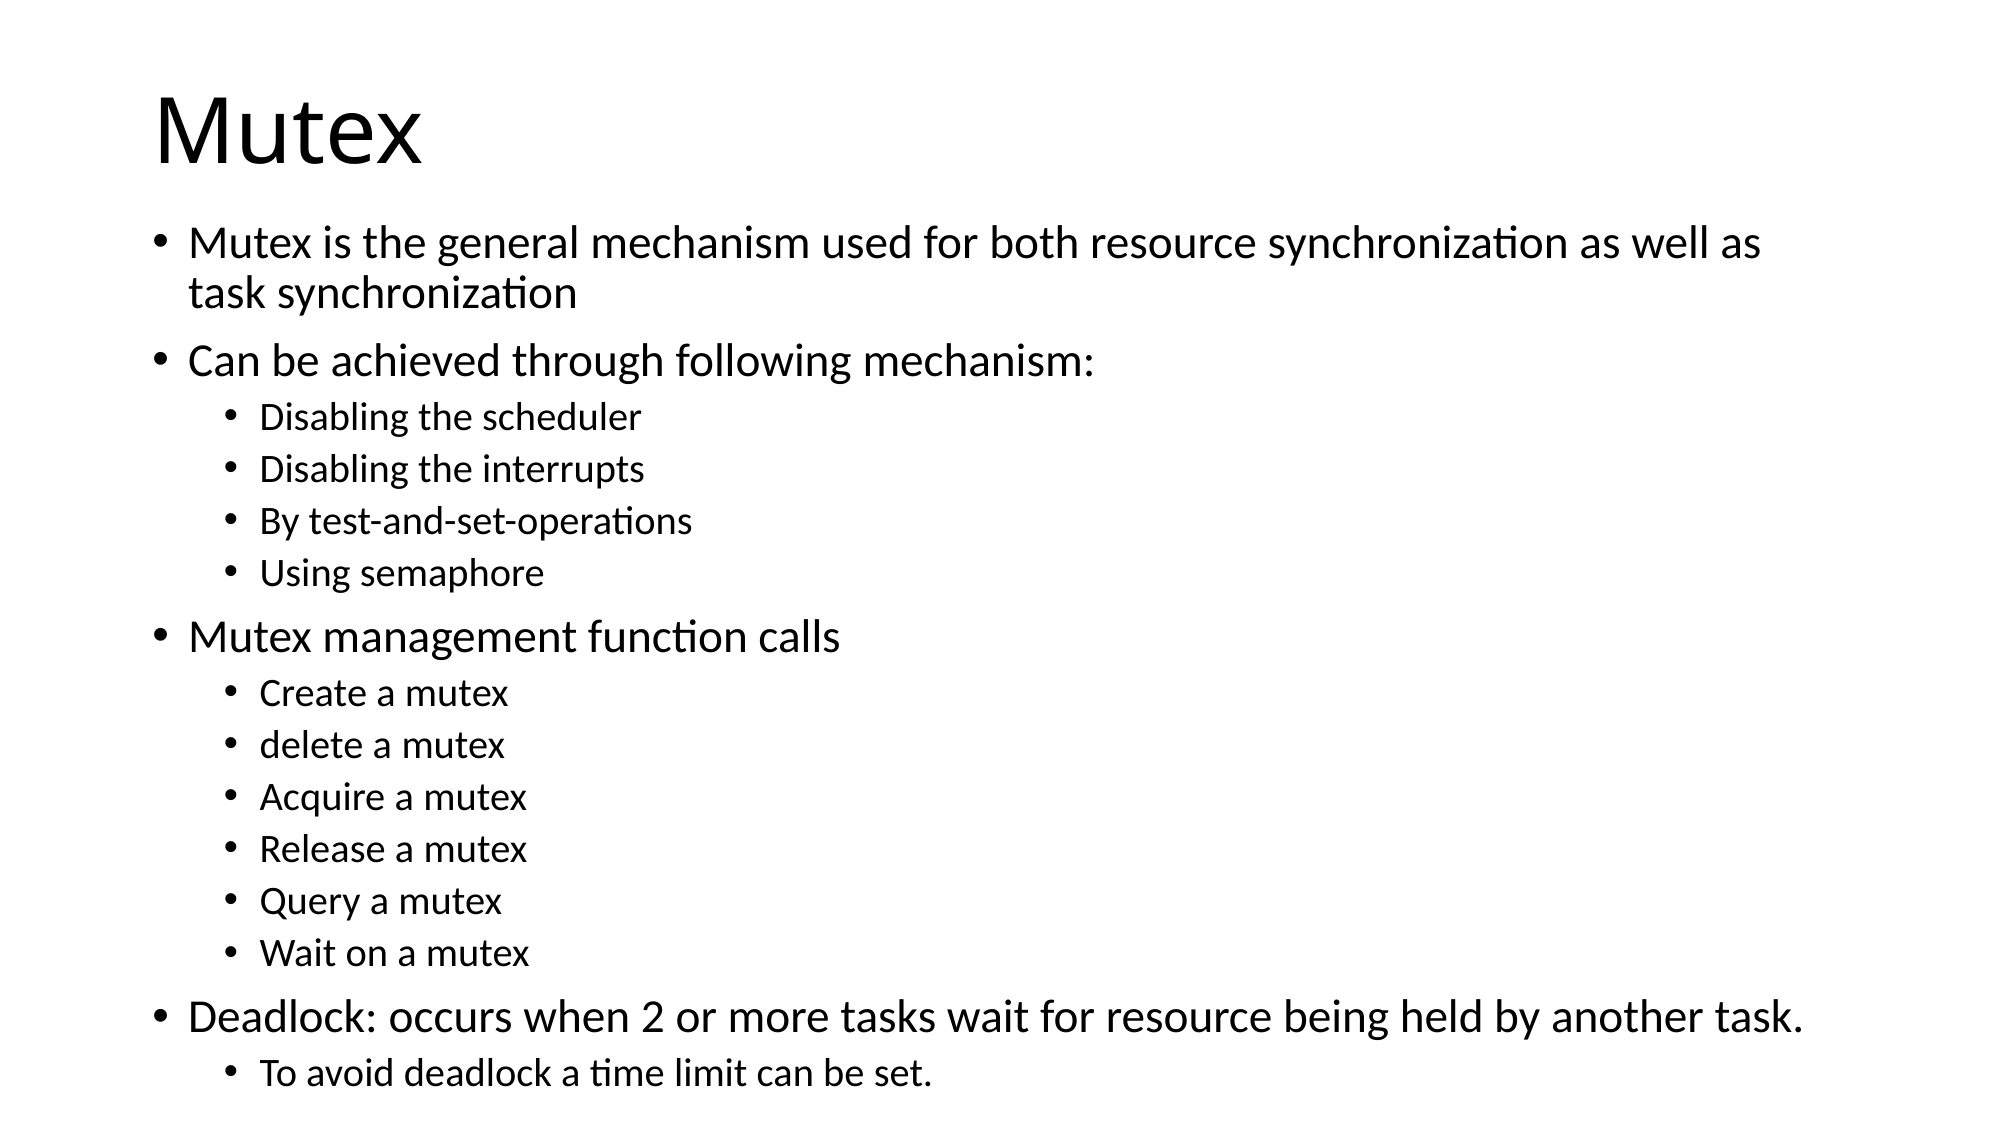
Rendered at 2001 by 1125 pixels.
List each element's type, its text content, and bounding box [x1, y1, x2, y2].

list Mutex is the general mechanism used for both resource synchronization as well as task synchronization Can be achieved through following mechanism: Disabling the scheduler Disabling the interrupts By test-and-set-operations Using semaphore Mutex management function calls Create a mutex delete a mutex Acquire a mutex Release a mutex Query a mutex Wait on a mutex Deadlock: occurs when 2 or more tasks wait for resource being held by another task. To avoid deadlock a time limit can be set. [137, 210, 1863, 1106]
title Mutex [137, 25, 1863, 210]
